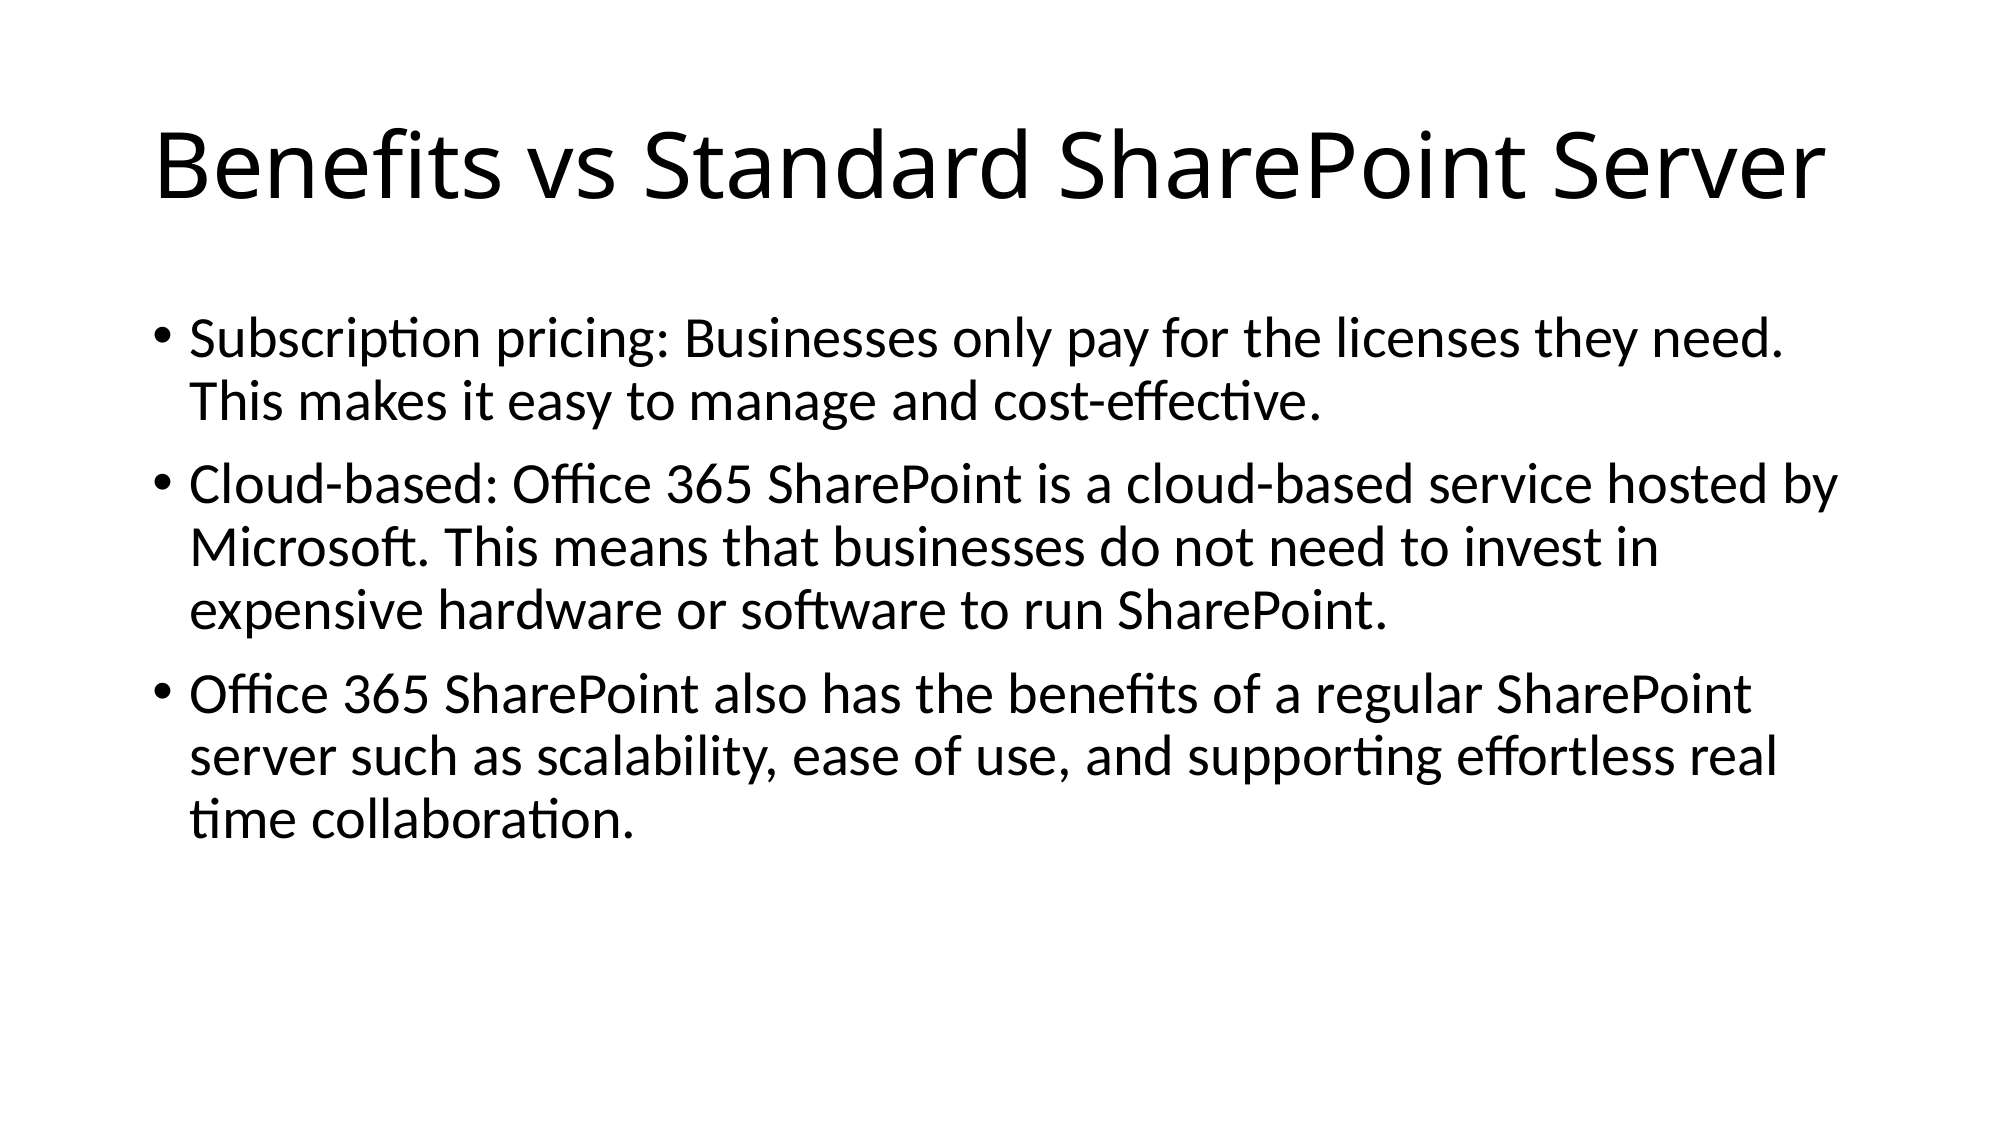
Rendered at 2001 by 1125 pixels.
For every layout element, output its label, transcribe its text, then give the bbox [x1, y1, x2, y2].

list Subscription pricing: Businesses only pay for the licenses they need. This makes it easy to manage and cost-effective. Cloud-based: Office 365 SharePoint is a cloud-based service hosted by Microsoft. This means that businesses do not need to invest in expensive hardware or software to run SharePoint. Office 365 SharePoint also has the benefits of a regular SharePoint server such as scalability, ease of use, and supporting effortless real time collaboration. [137, 299, 1863, 1014]
title Benefits vs Standard SharePoint Server [137, 59, 1863, 278]
